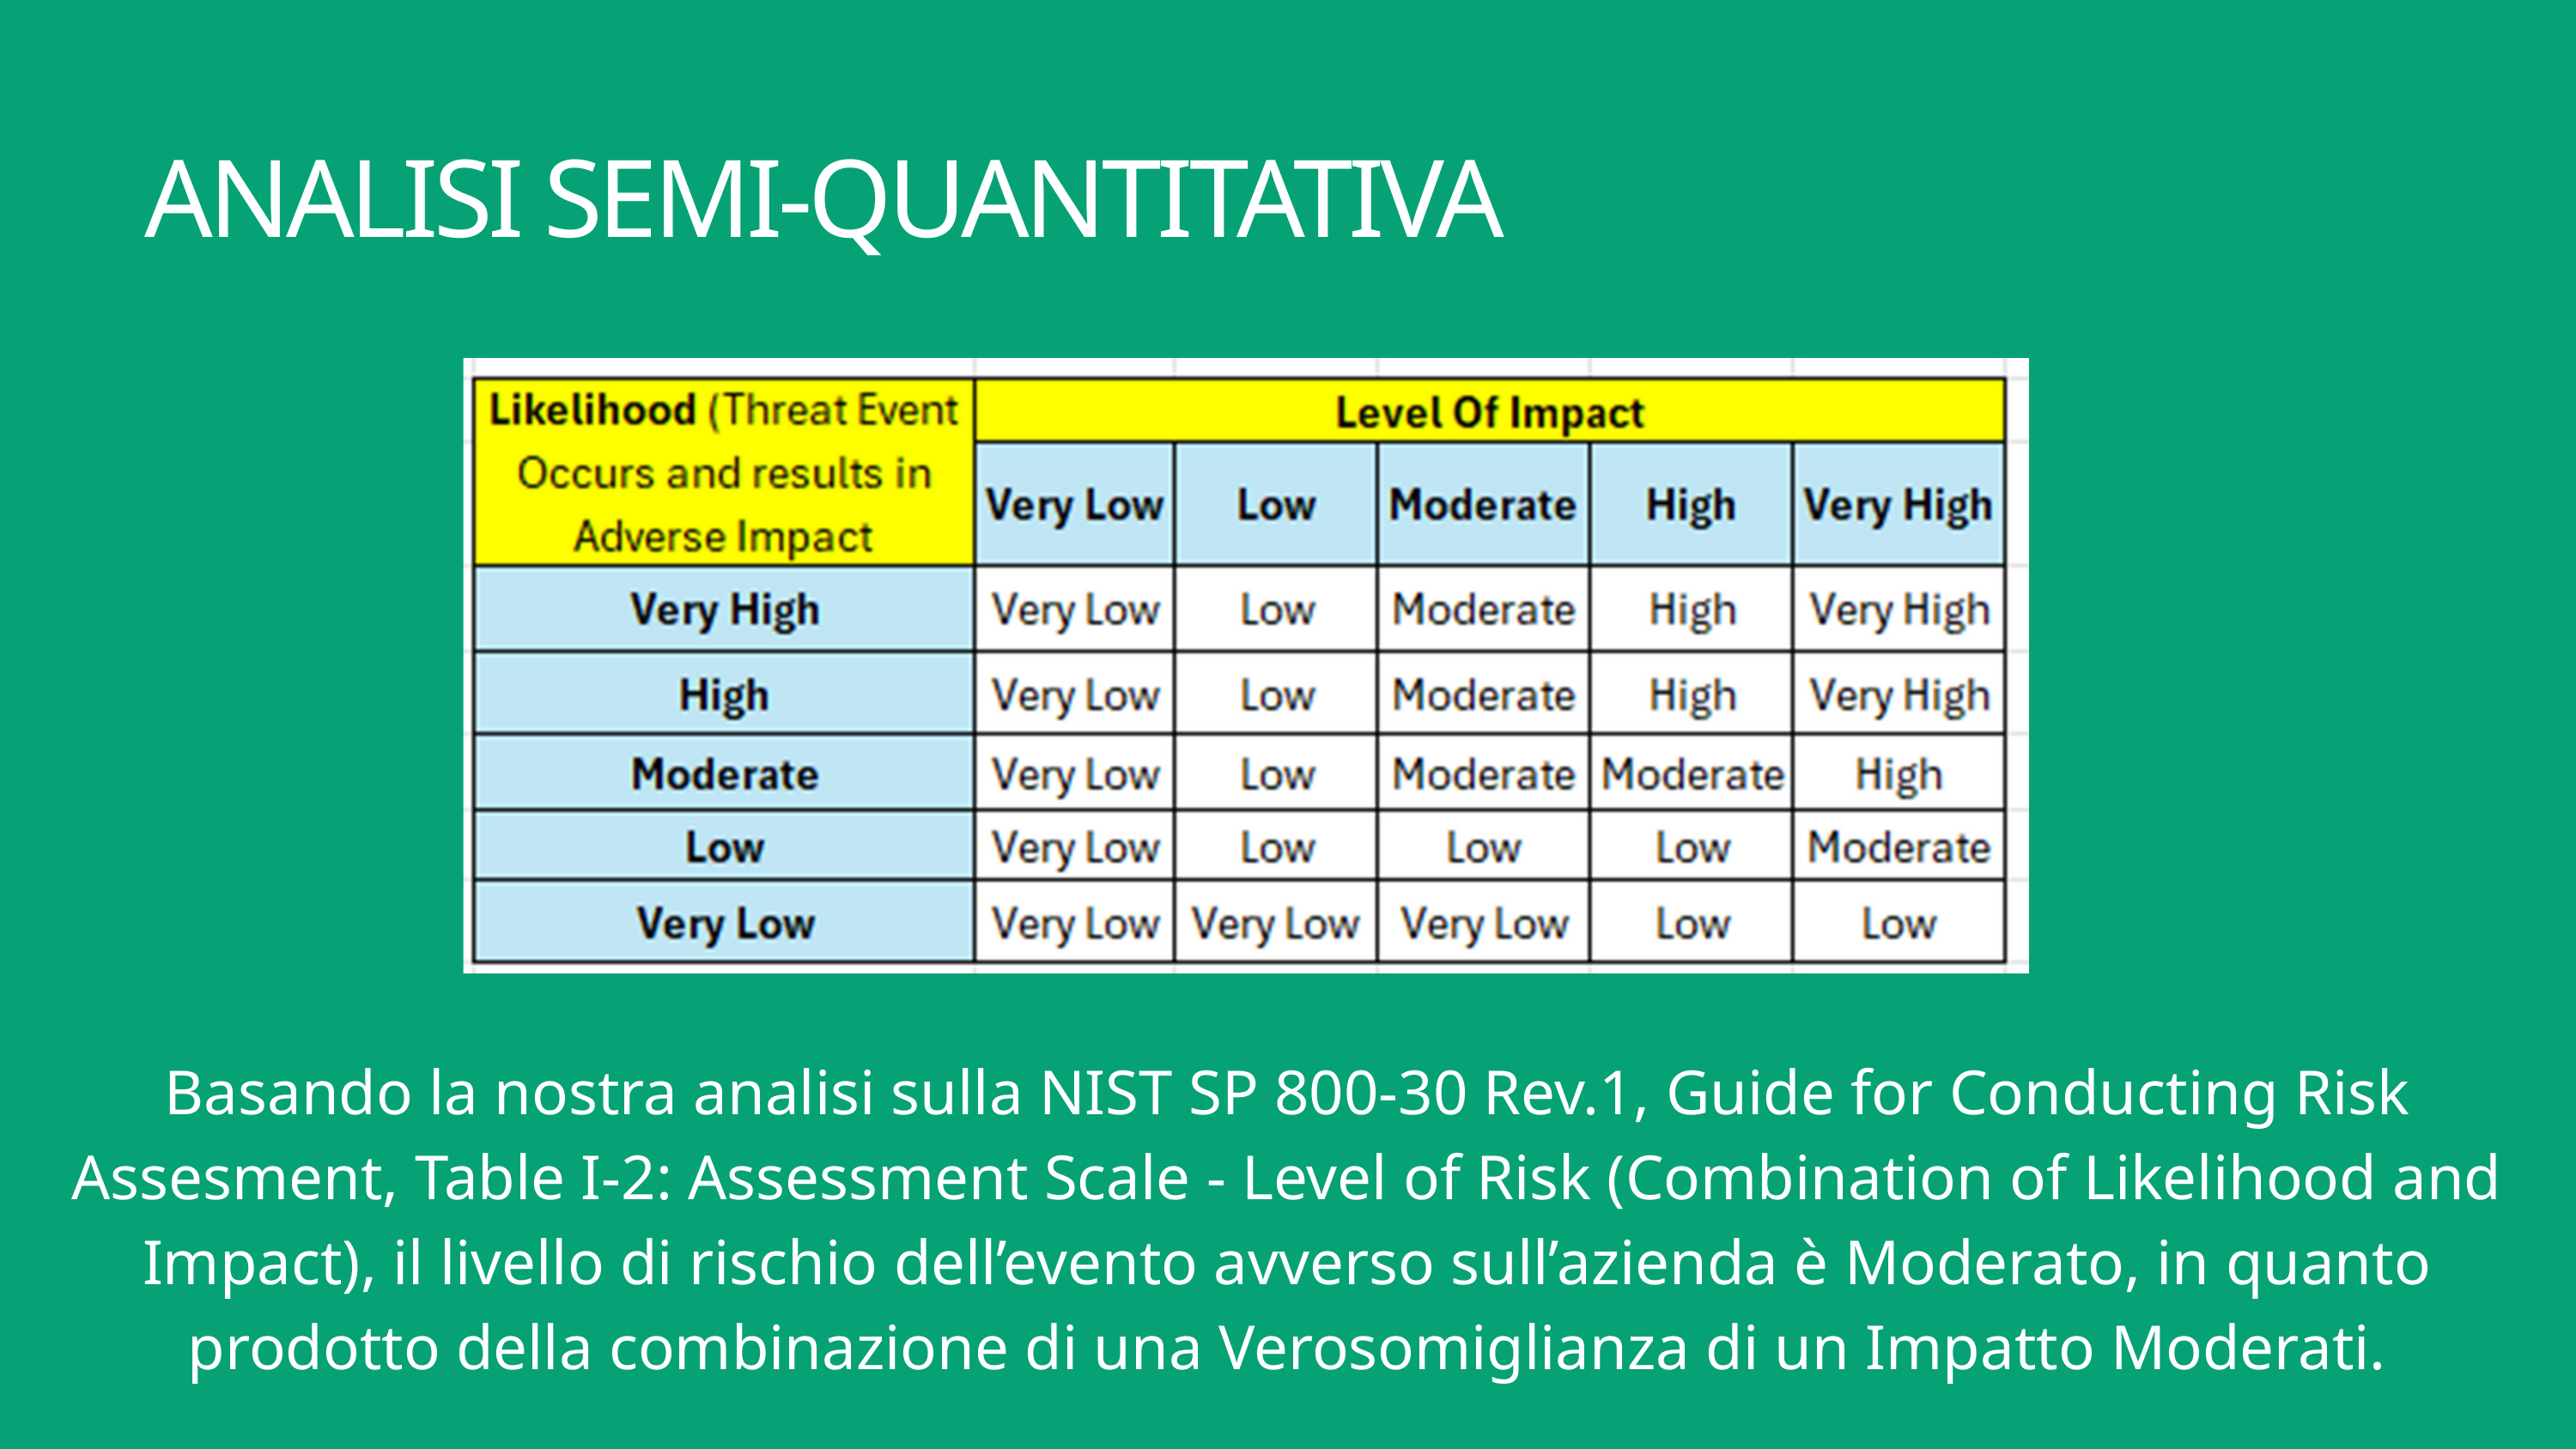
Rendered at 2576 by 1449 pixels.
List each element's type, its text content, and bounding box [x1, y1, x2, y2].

text_box ANALISI SEMI-QUANTITATIVA [144, 136, 2008, 259]
text_box Basando la nostra analisi sulla NIST SP 800-30 Rev.1, Guide for Conducting Risk Assesment, Table I-2: Assessment Scale - Level of Risk (Combination of Likelihood and Impact), il livello di rischio dell’evento avverso sull’azienda è Moderato, in quanto prodotto della combinazione di una Verosomiglianza di un Impatto Moderati. [46, 1041, 2530, 1382]
text_box [463, 358, 2029, 973]
